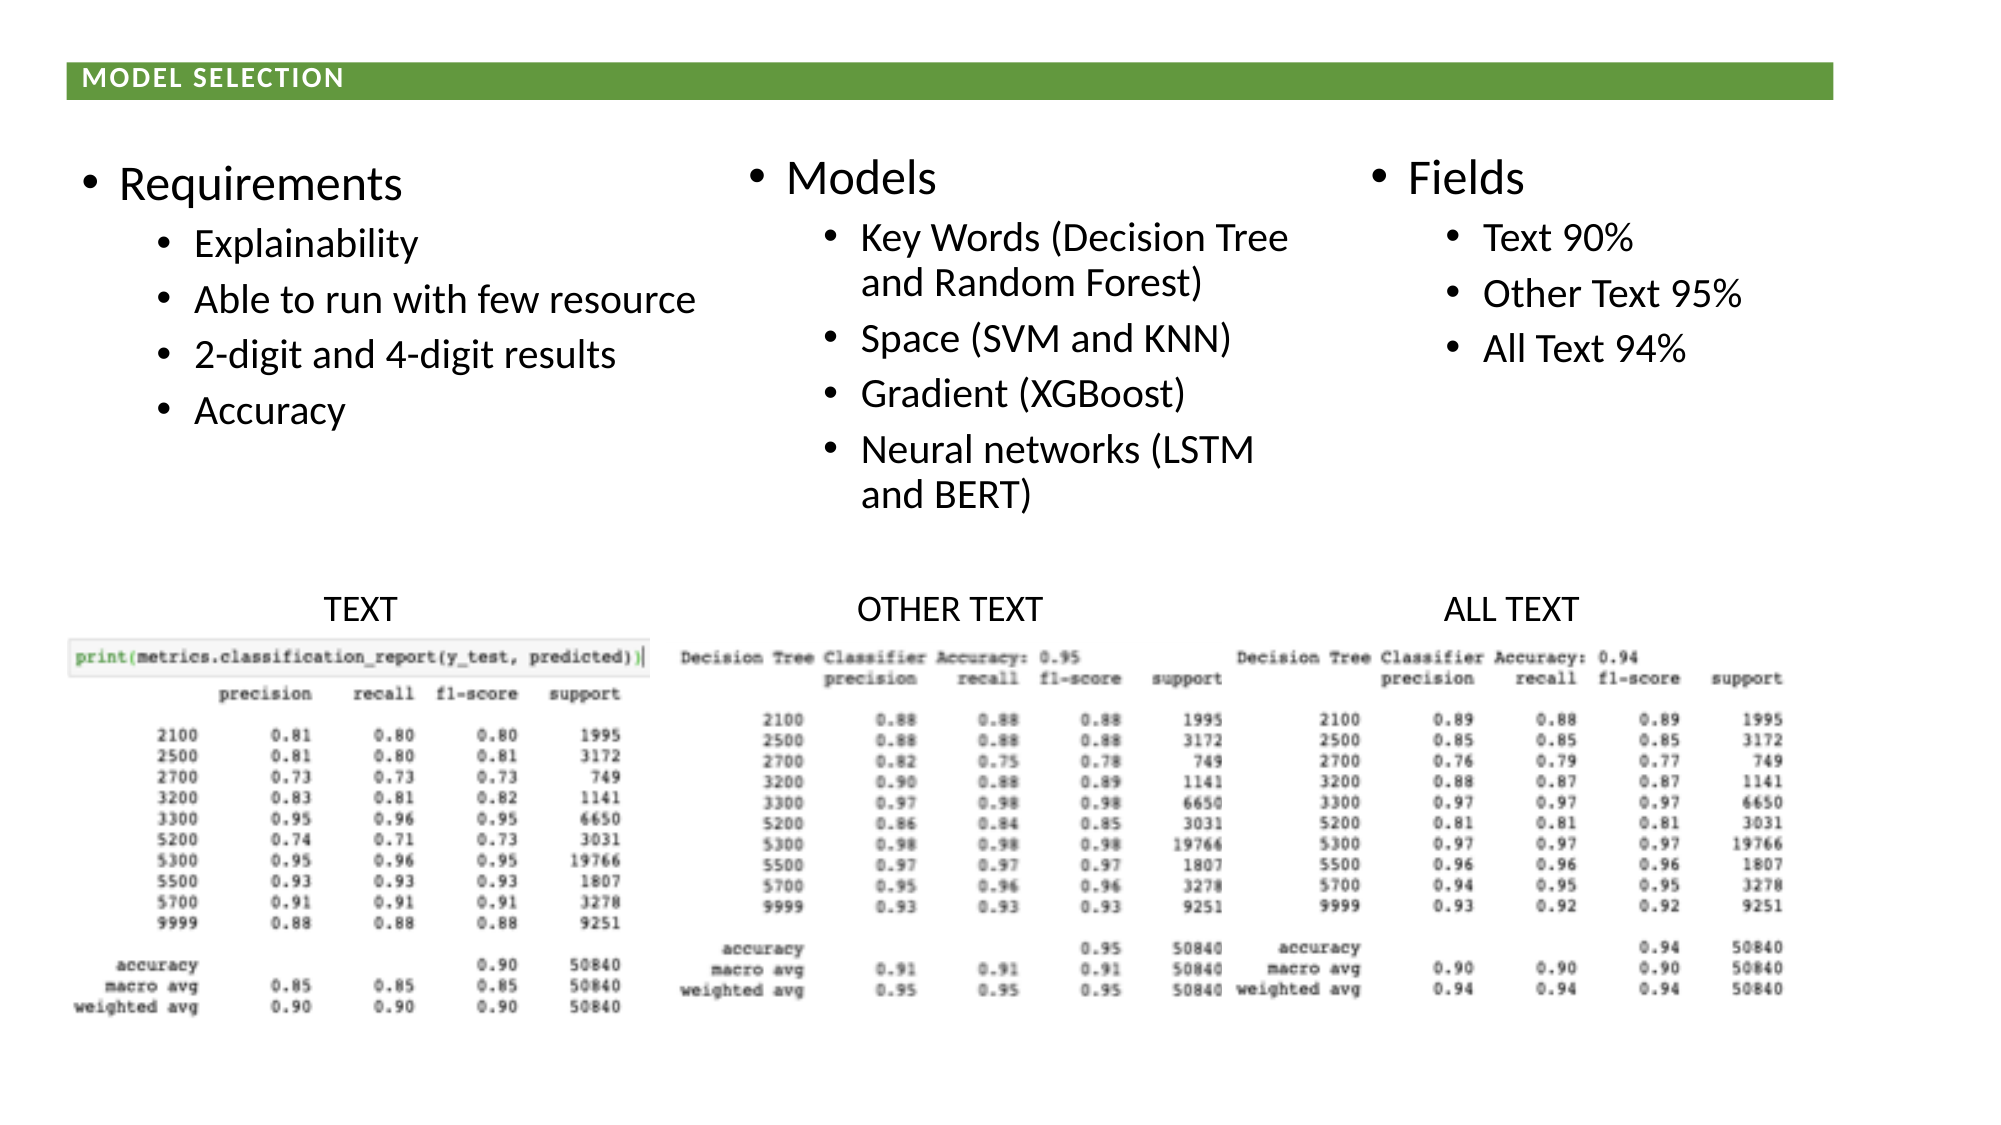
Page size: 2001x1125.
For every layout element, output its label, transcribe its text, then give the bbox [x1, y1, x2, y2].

text_box TEXT [248, 576, 473, 634]
picture [665, 641, 1800, 1015]
list Model selection [66, 62, 1834, 100]
picture [67, 634, 650, 1038]
text_box ALL TEXT [1399, 576, 1624, 637]
list Requirements Explainability Able to run with few resource 2-digit and 4-digit results Accuracy [66, 149, 733, 549]
text_box OTHER TEXT [838, 576, 1063, 637]
text_box Models Key Words (Decision Tree and Random Forest) Space (SVM and KNN) Gradient (XGBoost) Neural networks (LSTM and BERT) [733, 143, 1328, 563]
text_box Fields Text 90% Other Text 95% All Text 94% [1355, 143, 2000, 542]
